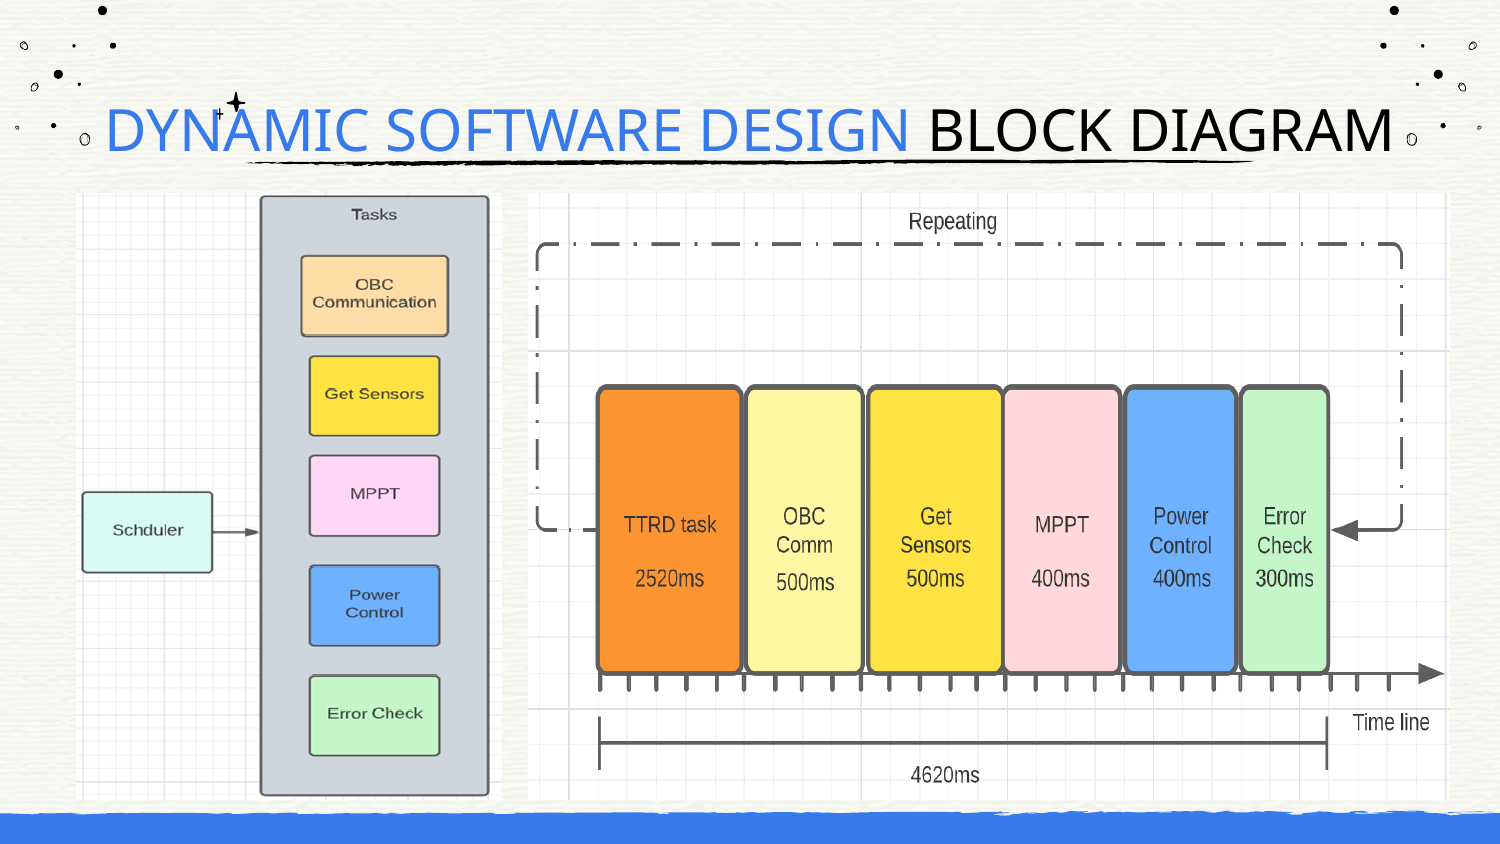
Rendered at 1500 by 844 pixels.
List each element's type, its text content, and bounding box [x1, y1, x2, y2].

text_box [245, 159, 1255, 167]
picture [0, 0, 1500, 815]
title DYNAMIC SOFTWARE DESIGN BLOCK DIAGRAM [50, 78, 1450, 173]
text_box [216, 91, 246, 120]
